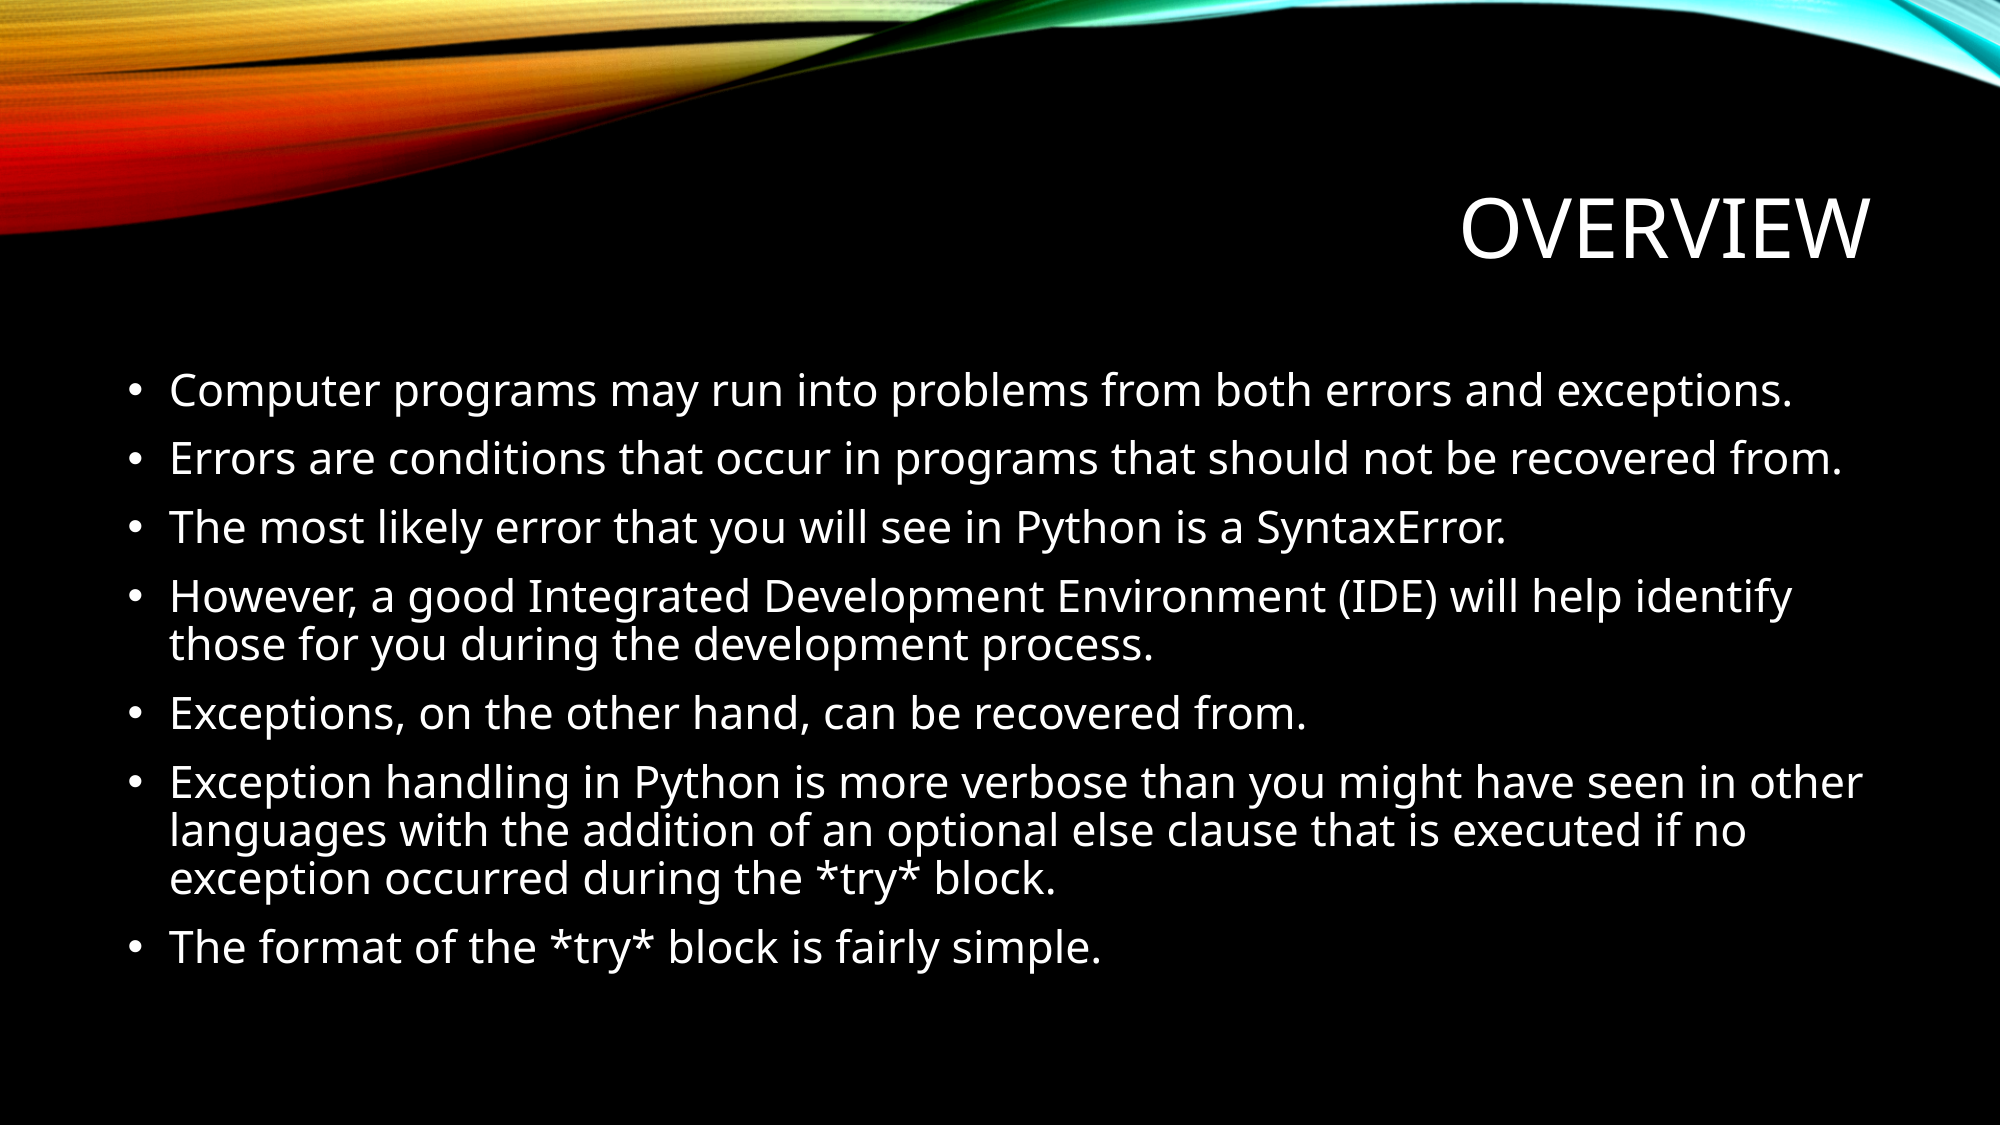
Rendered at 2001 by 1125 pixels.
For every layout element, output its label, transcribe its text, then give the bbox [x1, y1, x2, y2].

picture [0, 0, 2000, 237]
text_box Overview [474, 125, 1888, 338]
text_box Computer programs may run into problems from both errors and exceptions. Errors are conditions that occur in programs that should not be recovered from. The most likely error that you will see in Python is a SyntaxError. However, a good Integrated Development Environment (IDE) will help identify those for you during the development process. Exceptions, on the other hand, can be recovered from. Exception handling in Python is more verbose than you might have seen in other languages with the addition of an optional else clause that is executed if no exception occurred during the *try* block. The format of the *try* block is fairly simple. [112, 359, 1888, 1020]
